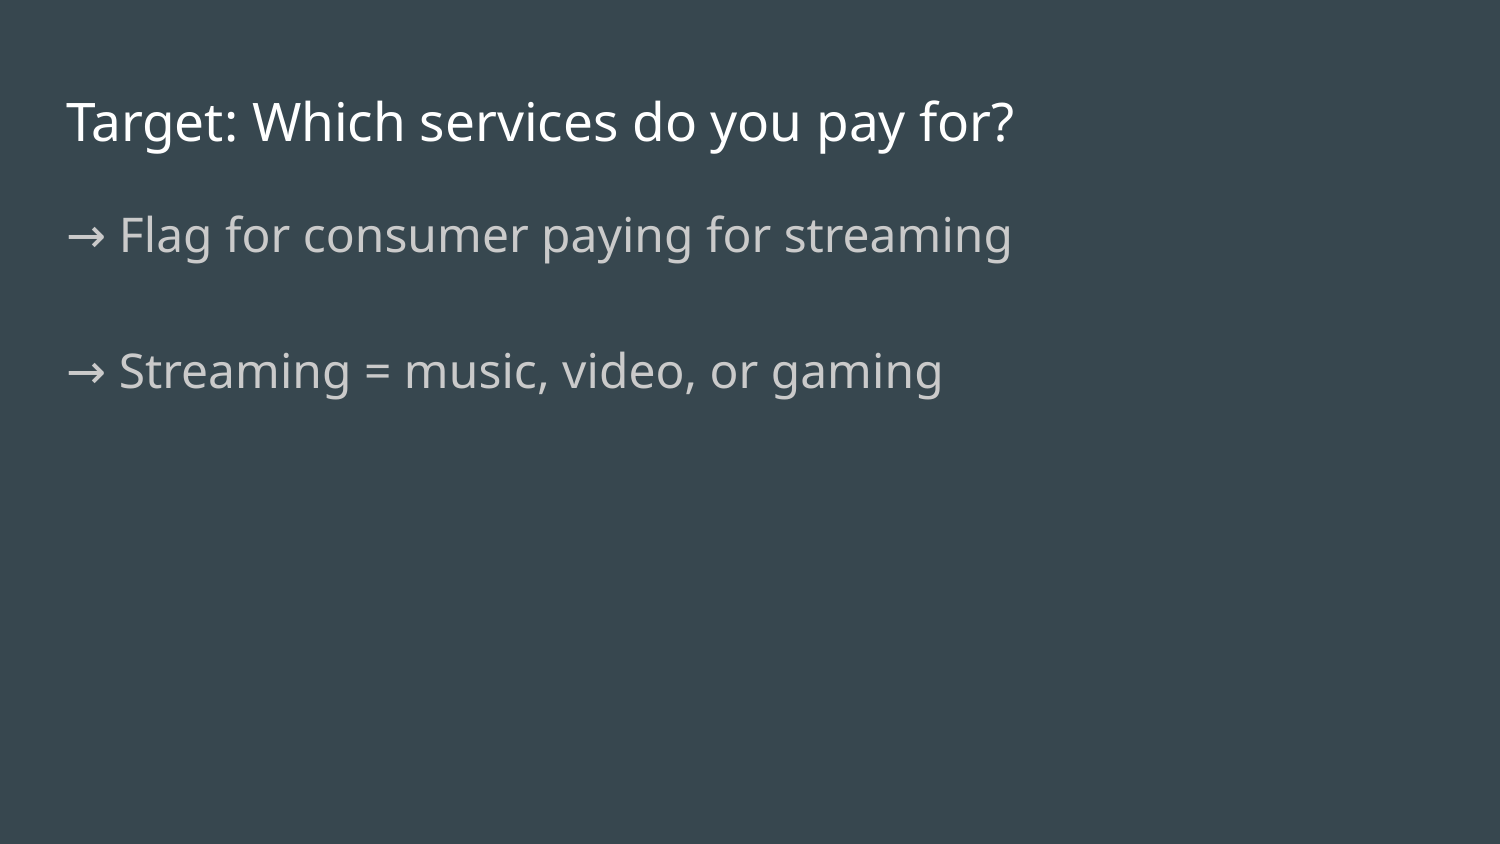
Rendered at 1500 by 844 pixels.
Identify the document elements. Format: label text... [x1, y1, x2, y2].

title Target: Which services do you pay for? [51, 72, 1449, 167]
list → Flag for consumer paying for streaming → Streaming = music, video, or gaming [51, 189, 1449, 750]
